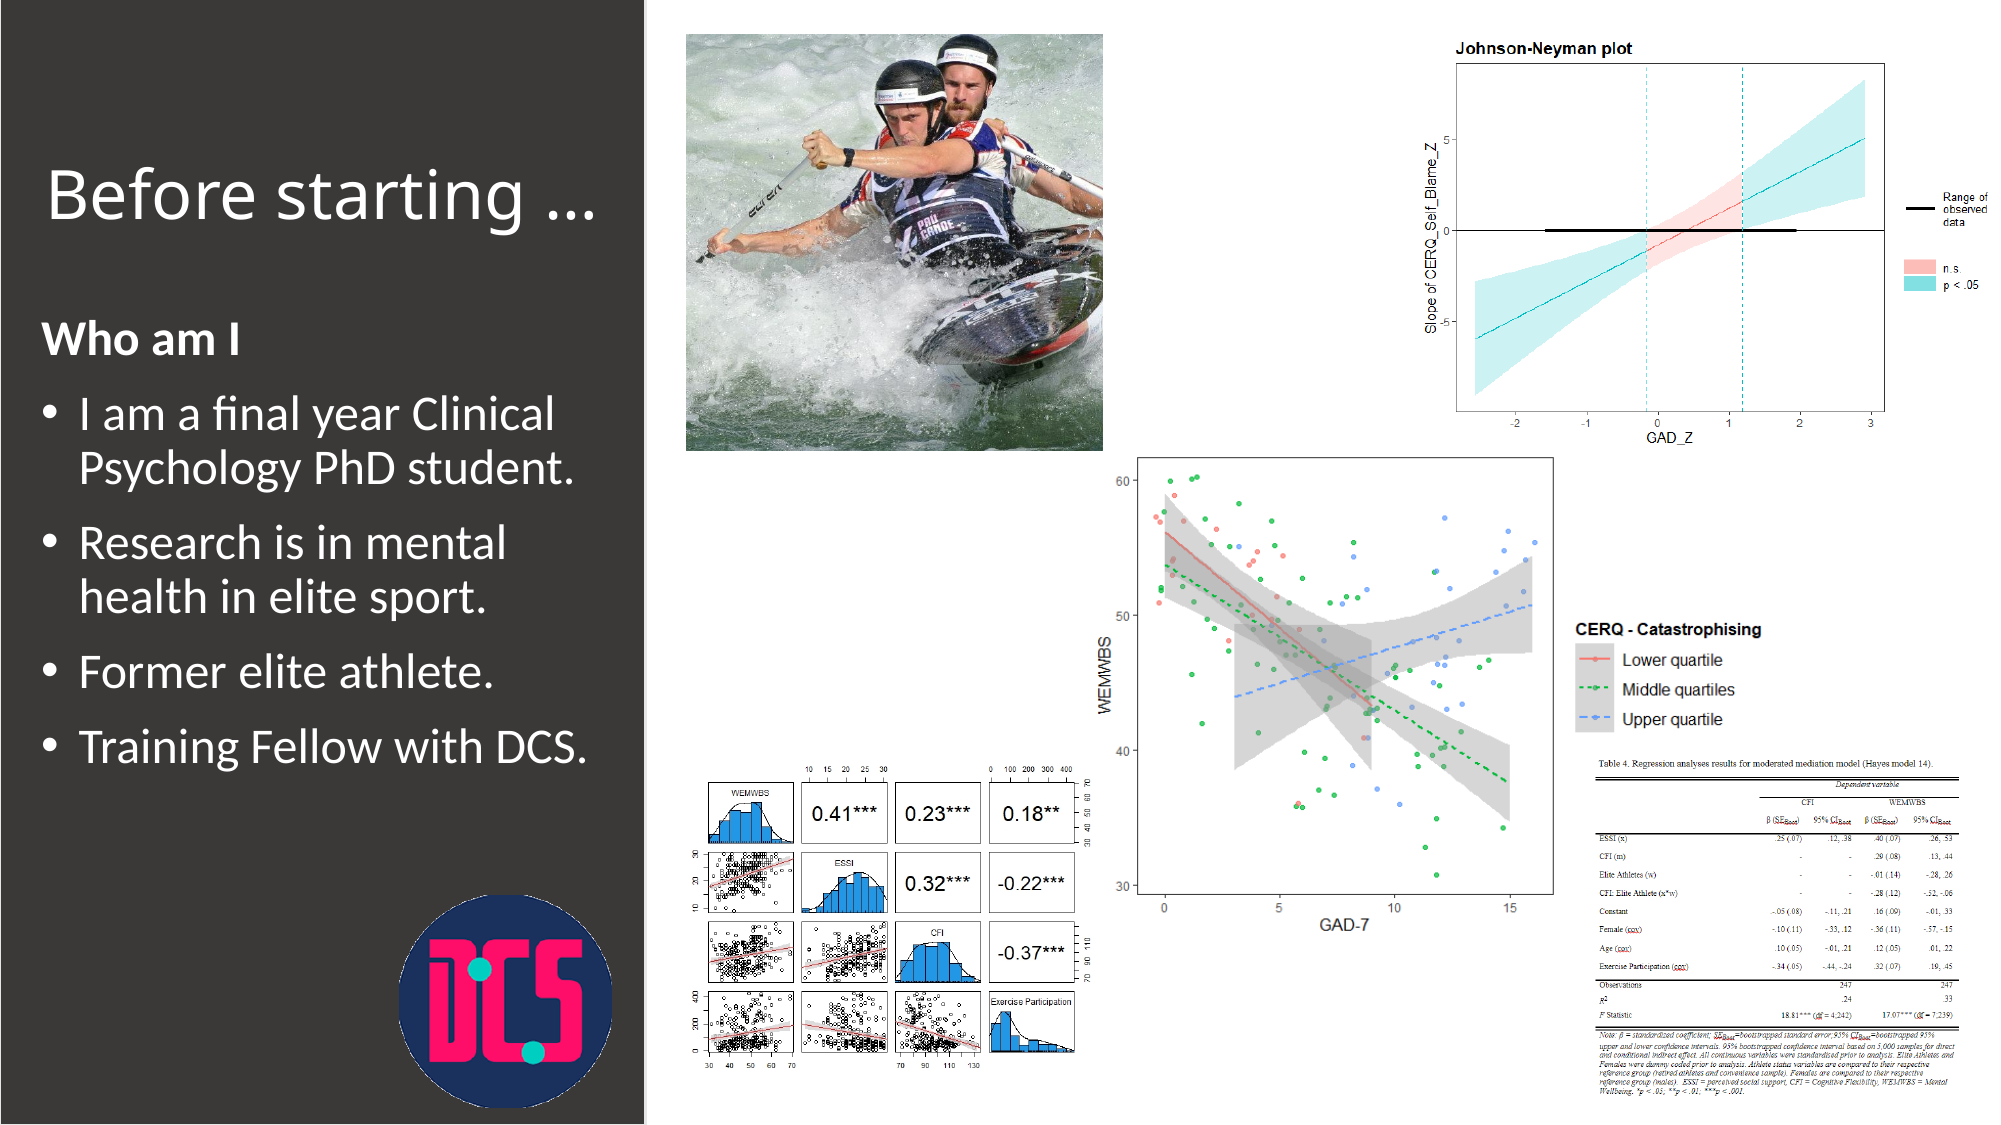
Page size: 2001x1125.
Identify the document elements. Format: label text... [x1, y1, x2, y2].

text_box Before starting … [25, 92, 618, 243]
picture [399, 895, 612, 1108]
text_box [0, 0, 647, 1125]
picture [669, 34, 2000, 1120]
text_box Who am I I am a final year Clinical Psychology PhD student. Research is in mental health in elite sport. Former elite athlete. Training Fellow with DCS. [26, 305, 618, 909]
